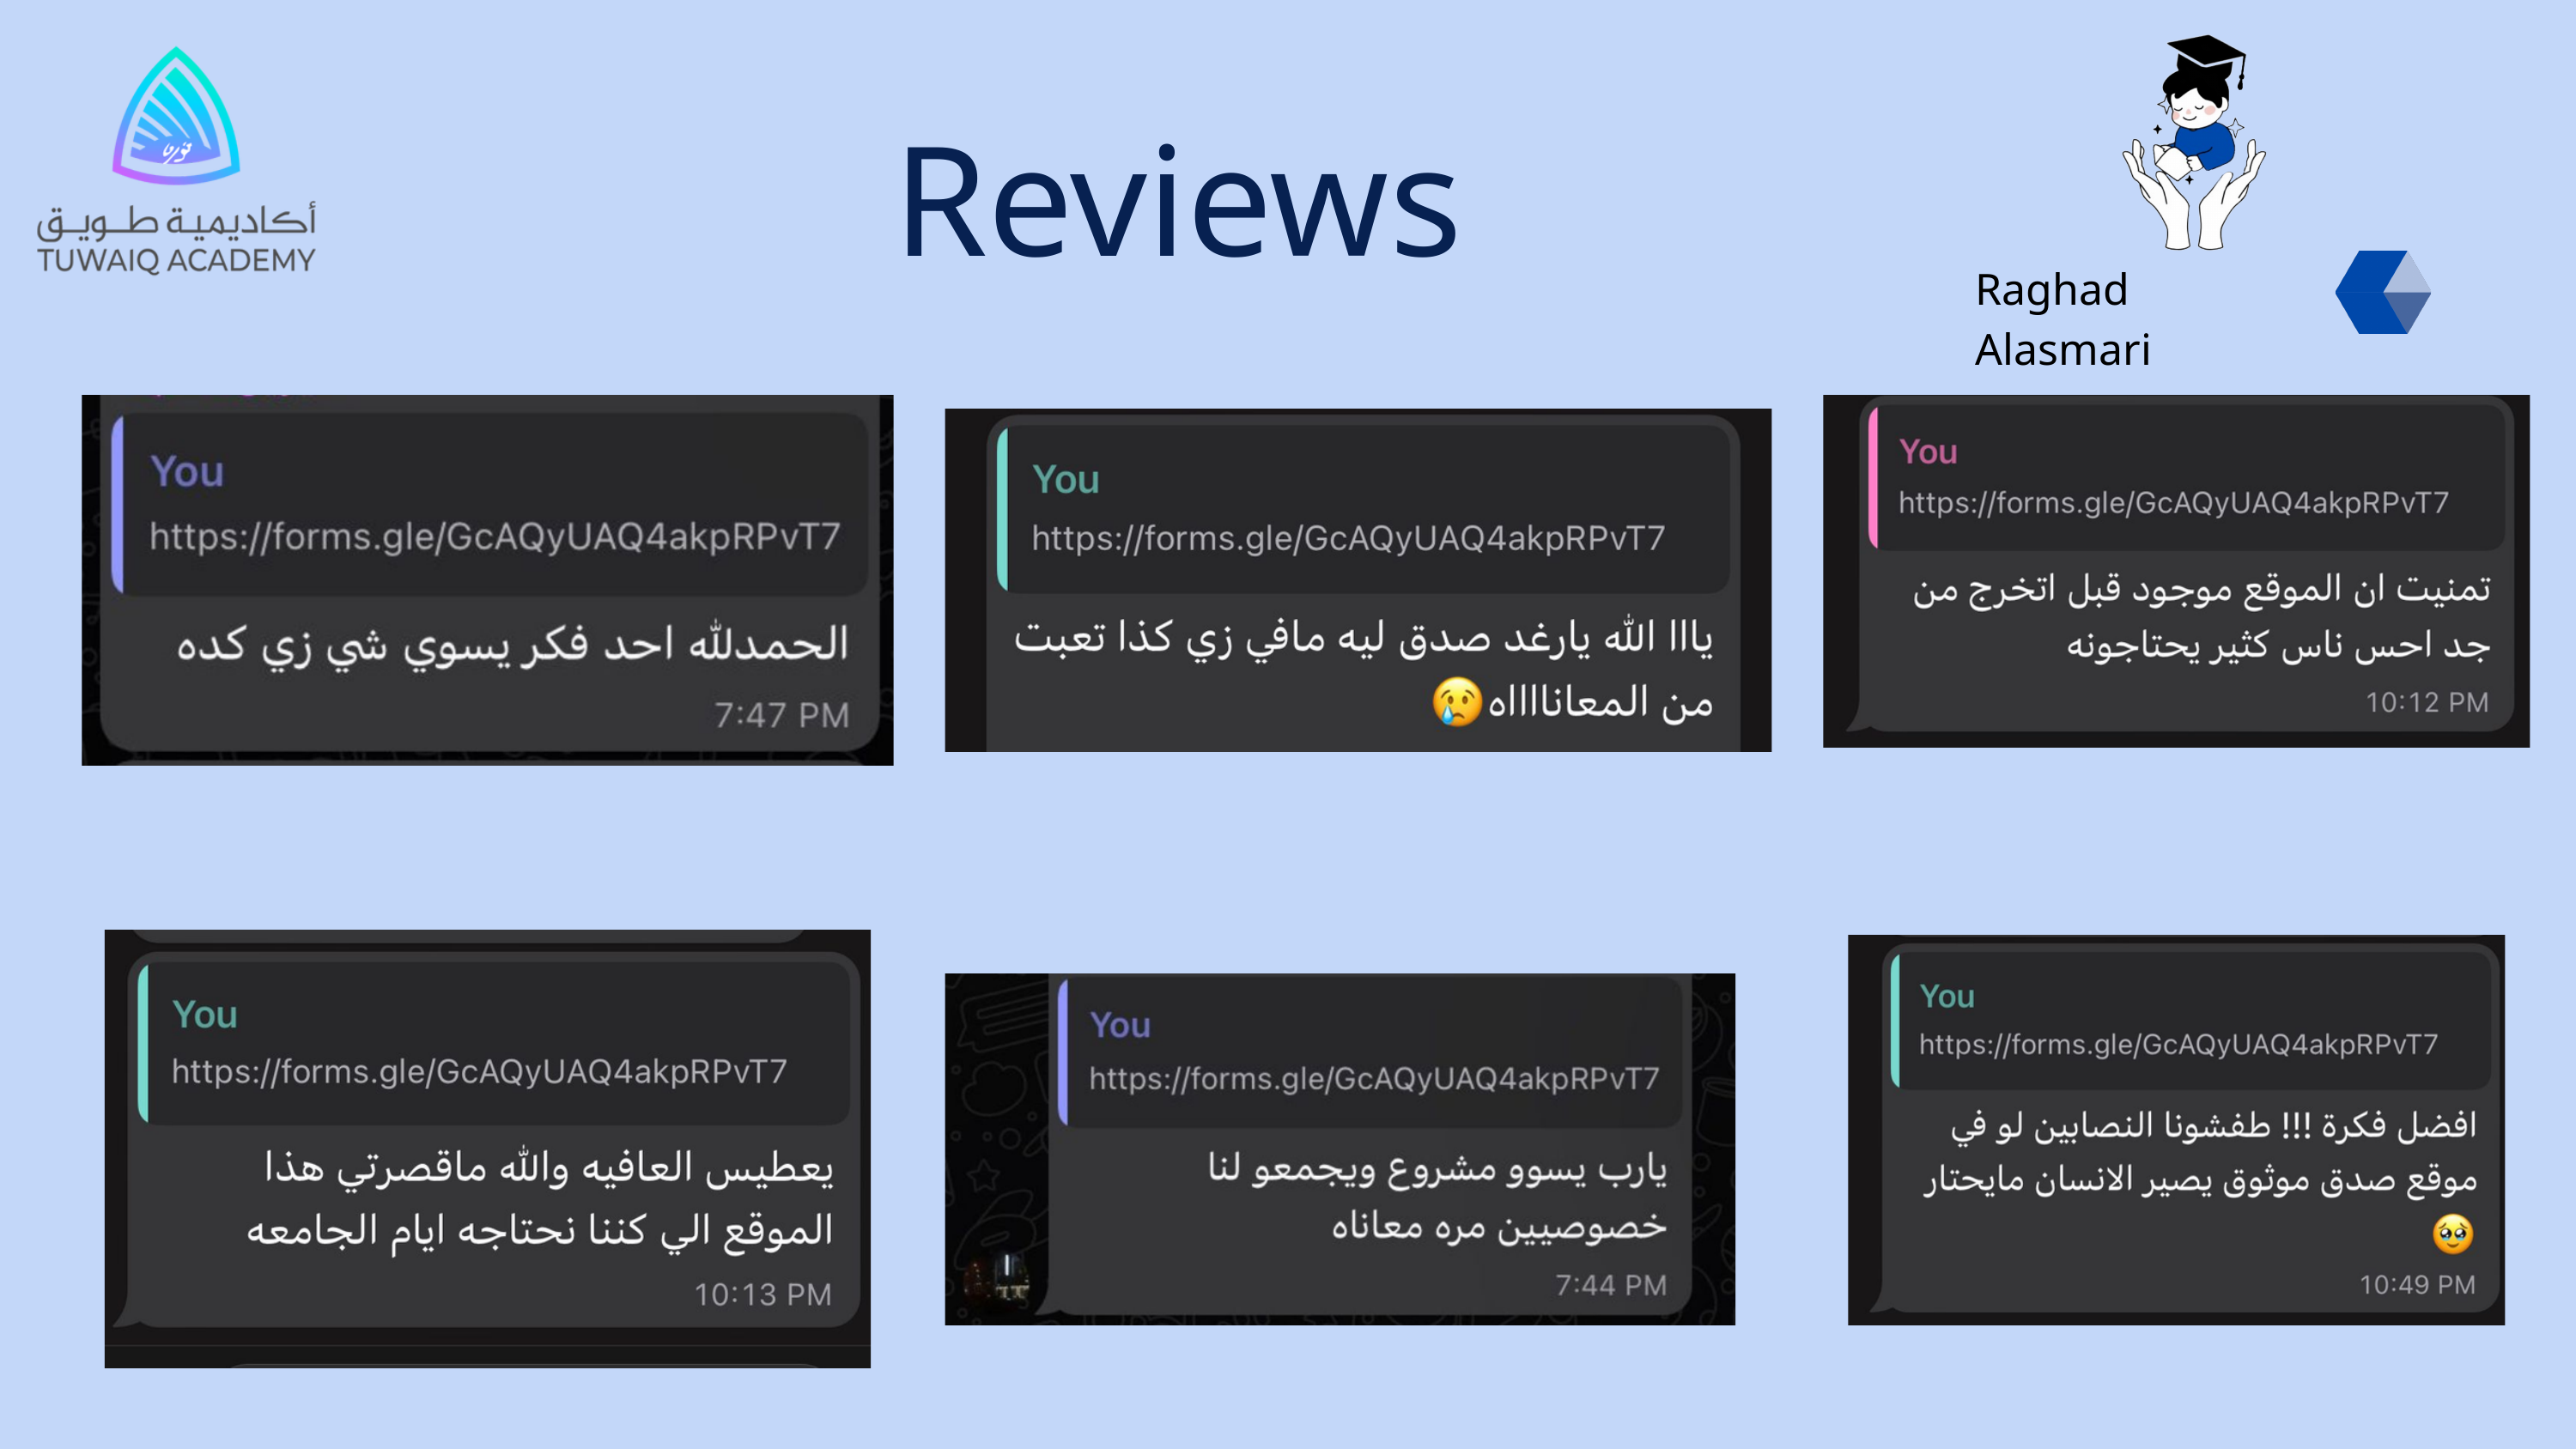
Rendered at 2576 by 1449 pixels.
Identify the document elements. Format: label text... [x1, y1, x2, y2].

text_box [1823, 395, 2530, 748]
text_box [2095, 14, 2300, 293]
text_box [104, 930, 872, 1368]
text_box Reviews [893, 104, 1577, 288]
text_box Raghad Alasmari [1975, 253, 2300, 374]
text_box [945, 973, 1736, 1325]
text_box [1848, 935, 2506, 1325]
text_box [35, 42, 318, 279]
text_box [945, 409, 1772, 752]
text_box [82, 395, 894, 766]
text_box [2335, 251, 2432, 334]
